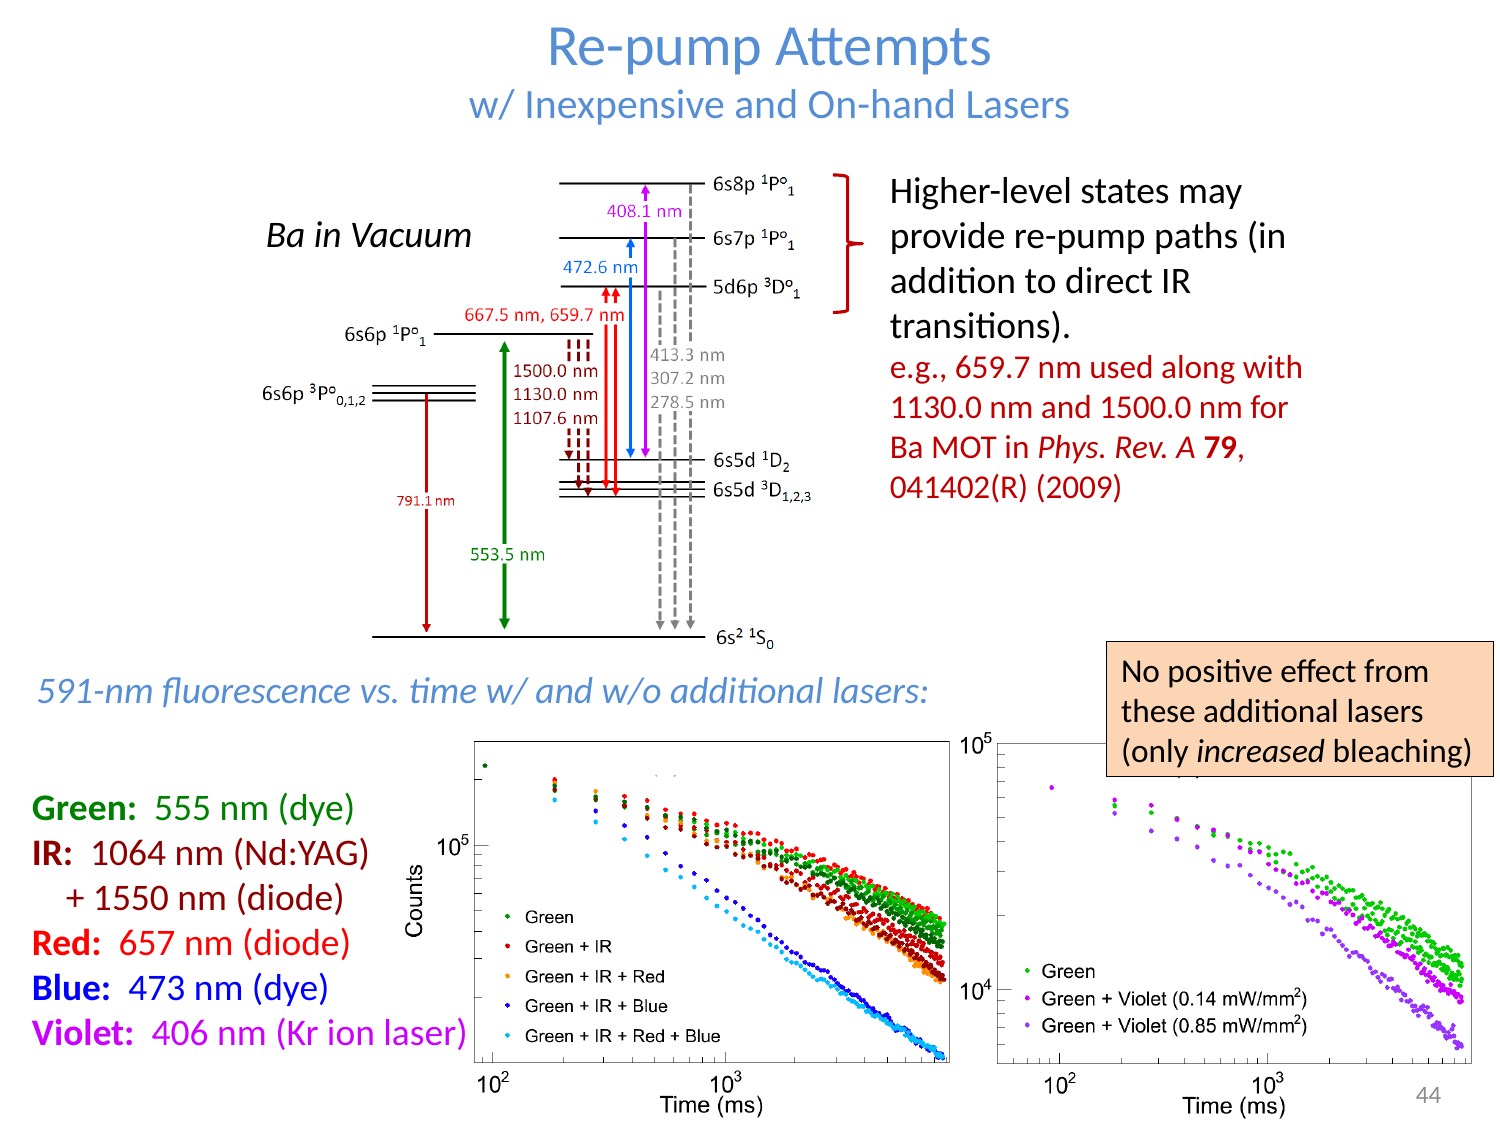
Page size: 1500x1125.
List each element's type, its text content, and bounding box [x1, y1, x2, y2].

picture [399, 712, 1500, 1125]
text_box 591-nm fluorescence vs. time w/ and w/o additional lasers: [21, 659, 946, 719]
picture [249, 162, 821, 660]
text_box Re-pump Attempts w/ Inexpensive and On-hand Lasers [454, 0, 1086, 135]
text_box Higher-level states may provide re-pump paths (in addition to direct IR transitions). e.g., 659.7 nm used along with 1130.0 nm and 1500.0 nm for Ba MOT in Phys. Rev. A 79, 041402(R) (2009) [874, 158, 1338, 513]
text_box Green: 555 nm (dye) IR: 1064 nm (Nd:YAG) + 1550 nm (diode) Red: 657 nm (diode) Blue: 473 nm (dye) Violet: 406 nm (Kr ion laser) [17, 775, 394, 1061]
text_box [832, 174, 864, 314]
text_box No positive effect from these additional lasers (only increased bleaching) [1106, 641, 1494, 712]
